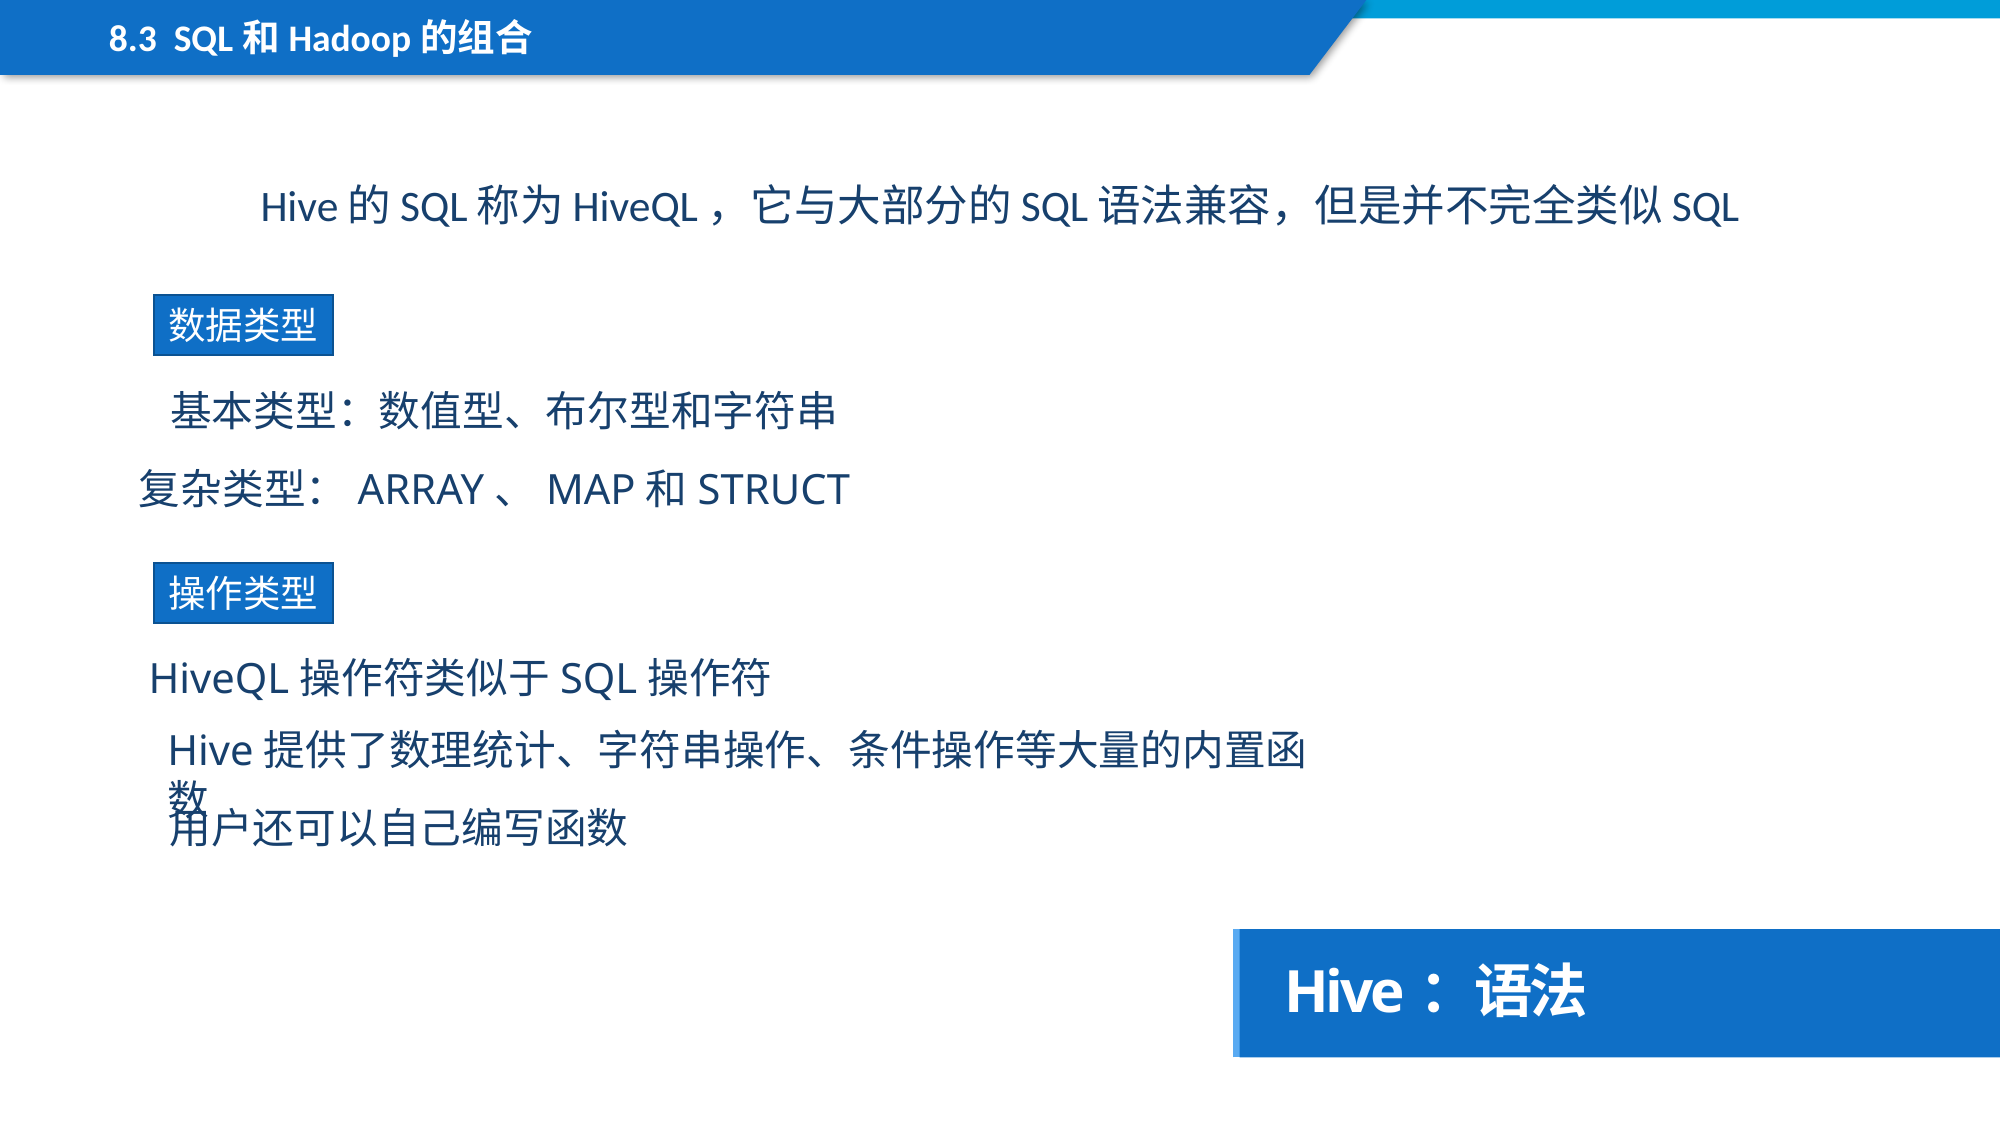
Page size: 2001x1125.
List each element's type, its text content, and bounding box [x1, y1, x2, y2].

text_box 数据类型 [153, 294, 334, 356]
text_box Hive的SQL称为HiveQL，它与大部分的SQL语法兼容，但是并不完全类似SQL [152, 176, 1848, 274]
text_box 操作类型 [153, 562, 334, 624]
text_box 用户还可以自己编写函数 [154, 794, 644, 860]
text_box 基本类型：数值型、布尔型和字符串 [155, 377, 854, 442]
text_box HiveQL操作符类似于SQL操作符 [133, 644, 788, 710]
text_box Hive提供了数理统计、字符串操作、条件操作等大量的内置函数 [152, 716, 1350, 831]
list Hive：语法 [1239, 929, 2000, 1058]
list 8.3 SQL和Hadoop的组合 [93, 11, 1138, 68]
text_box 复杂类型：ARRAY、MAP和STRUCT [124, 455, 865, 520]
